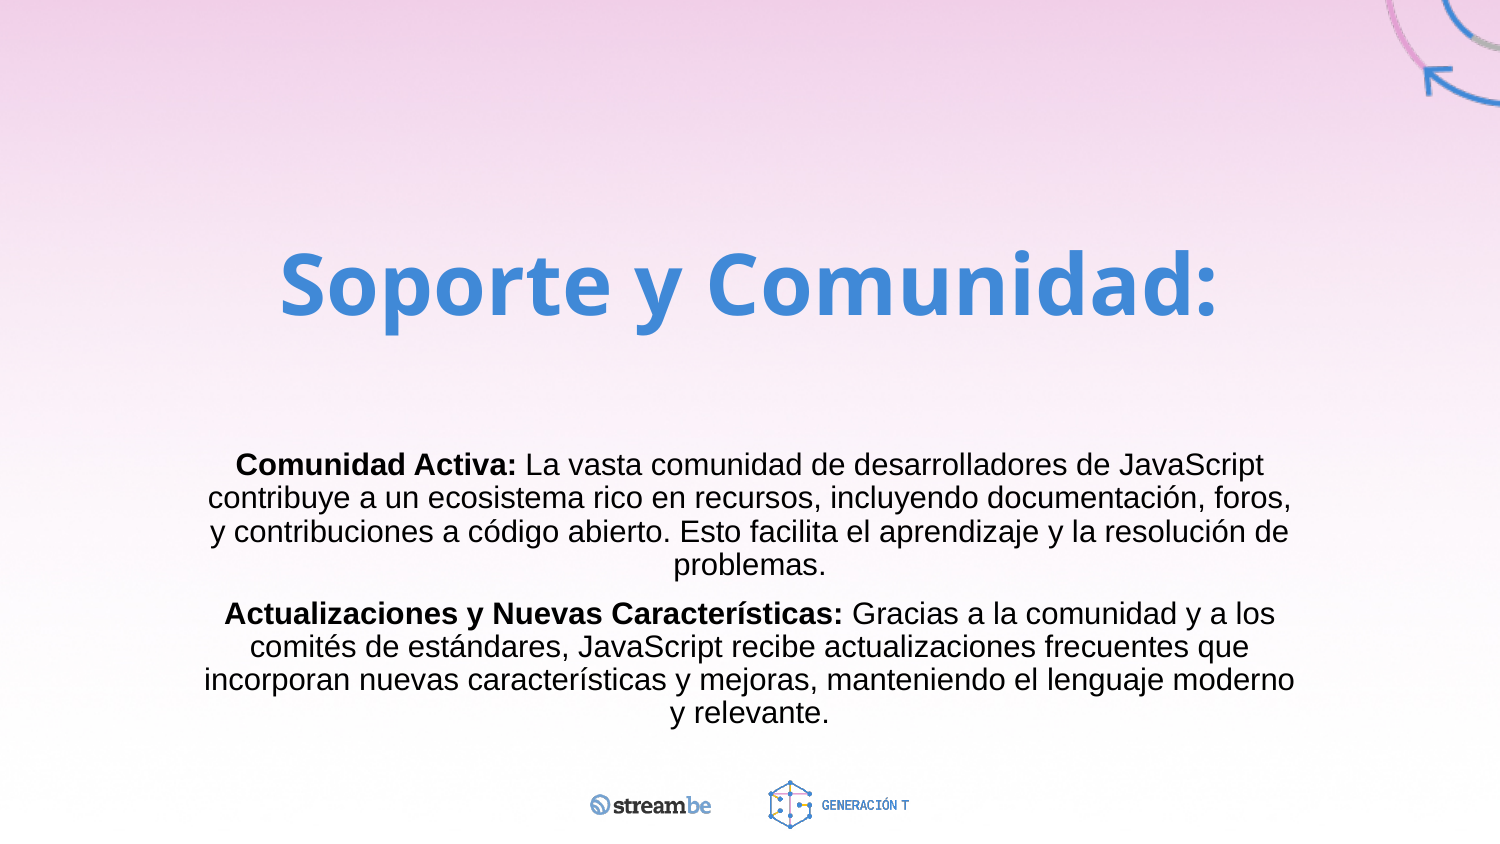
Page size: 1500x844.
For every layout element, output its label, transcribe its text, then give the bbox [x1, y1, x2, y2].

picture [0, 0, 1500, 844]
title Soporte y Comunidad: [187, 187, 1313, 340]
subtitle Comunidad Activa: La vasta comunidad de desarrolladores de JavaScript contribuye a un ecosistema rico en recursos, incluyendo documentación, foros, y contribuciones a código abierto. Esto facilita el aprendizaje y la resolución de problemas. Actualizaciones y Nuevas Características: Gracias a la comunidad y a los comités de estándares, JavaScript recibe actualizaciones frecuentes que incorporan nuevas características y mejoras, manteniendo el lenguaje moderno y relevante. [187, 443, 1313, 737]
